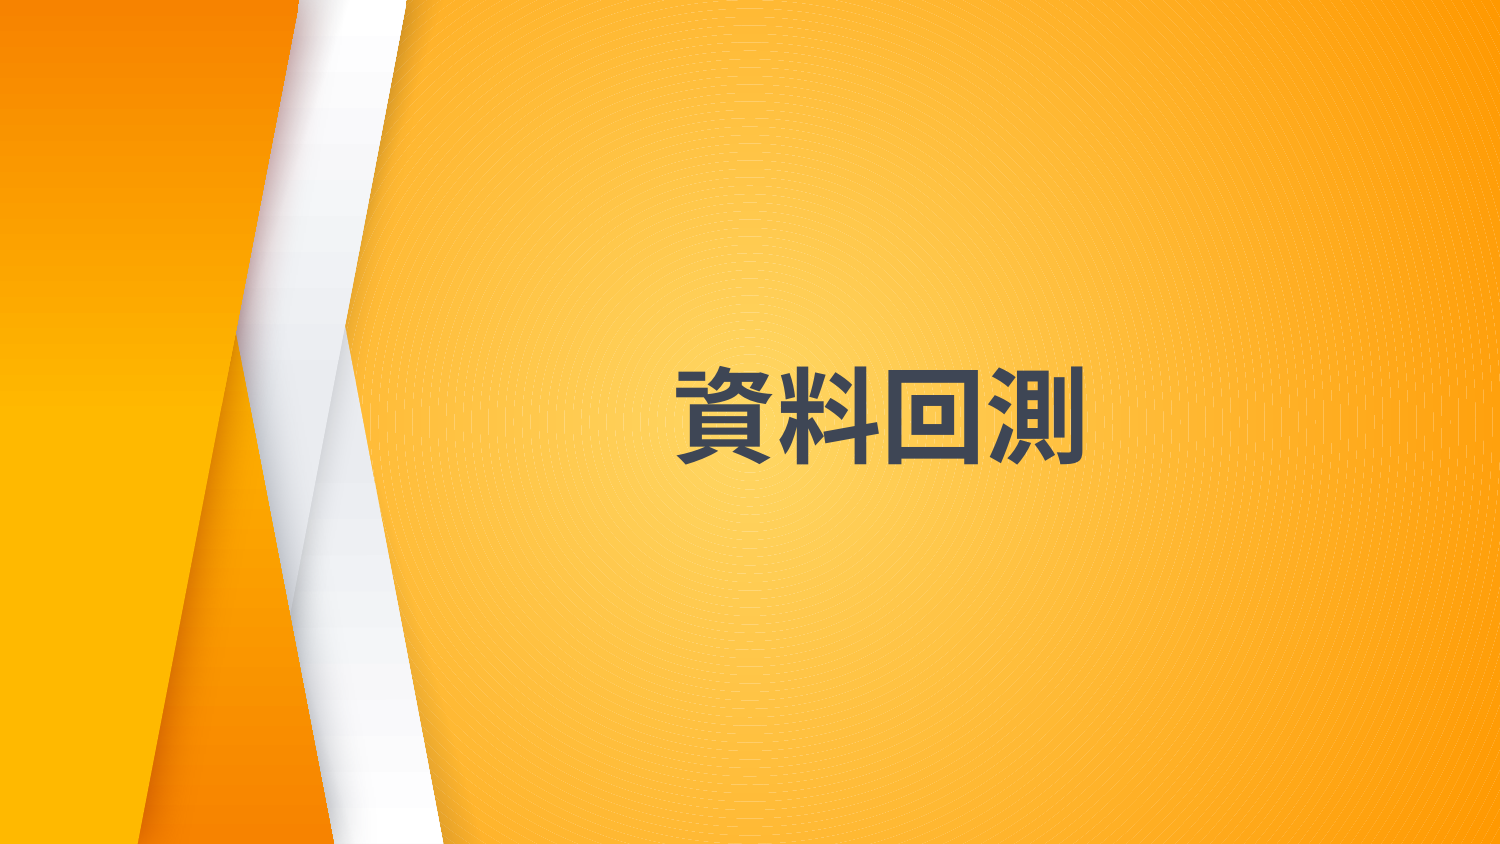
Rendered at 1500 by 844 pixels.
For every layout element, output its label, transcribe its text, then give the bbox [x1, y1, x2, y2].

title 資料回測 [262, 0, 1500, 844]
